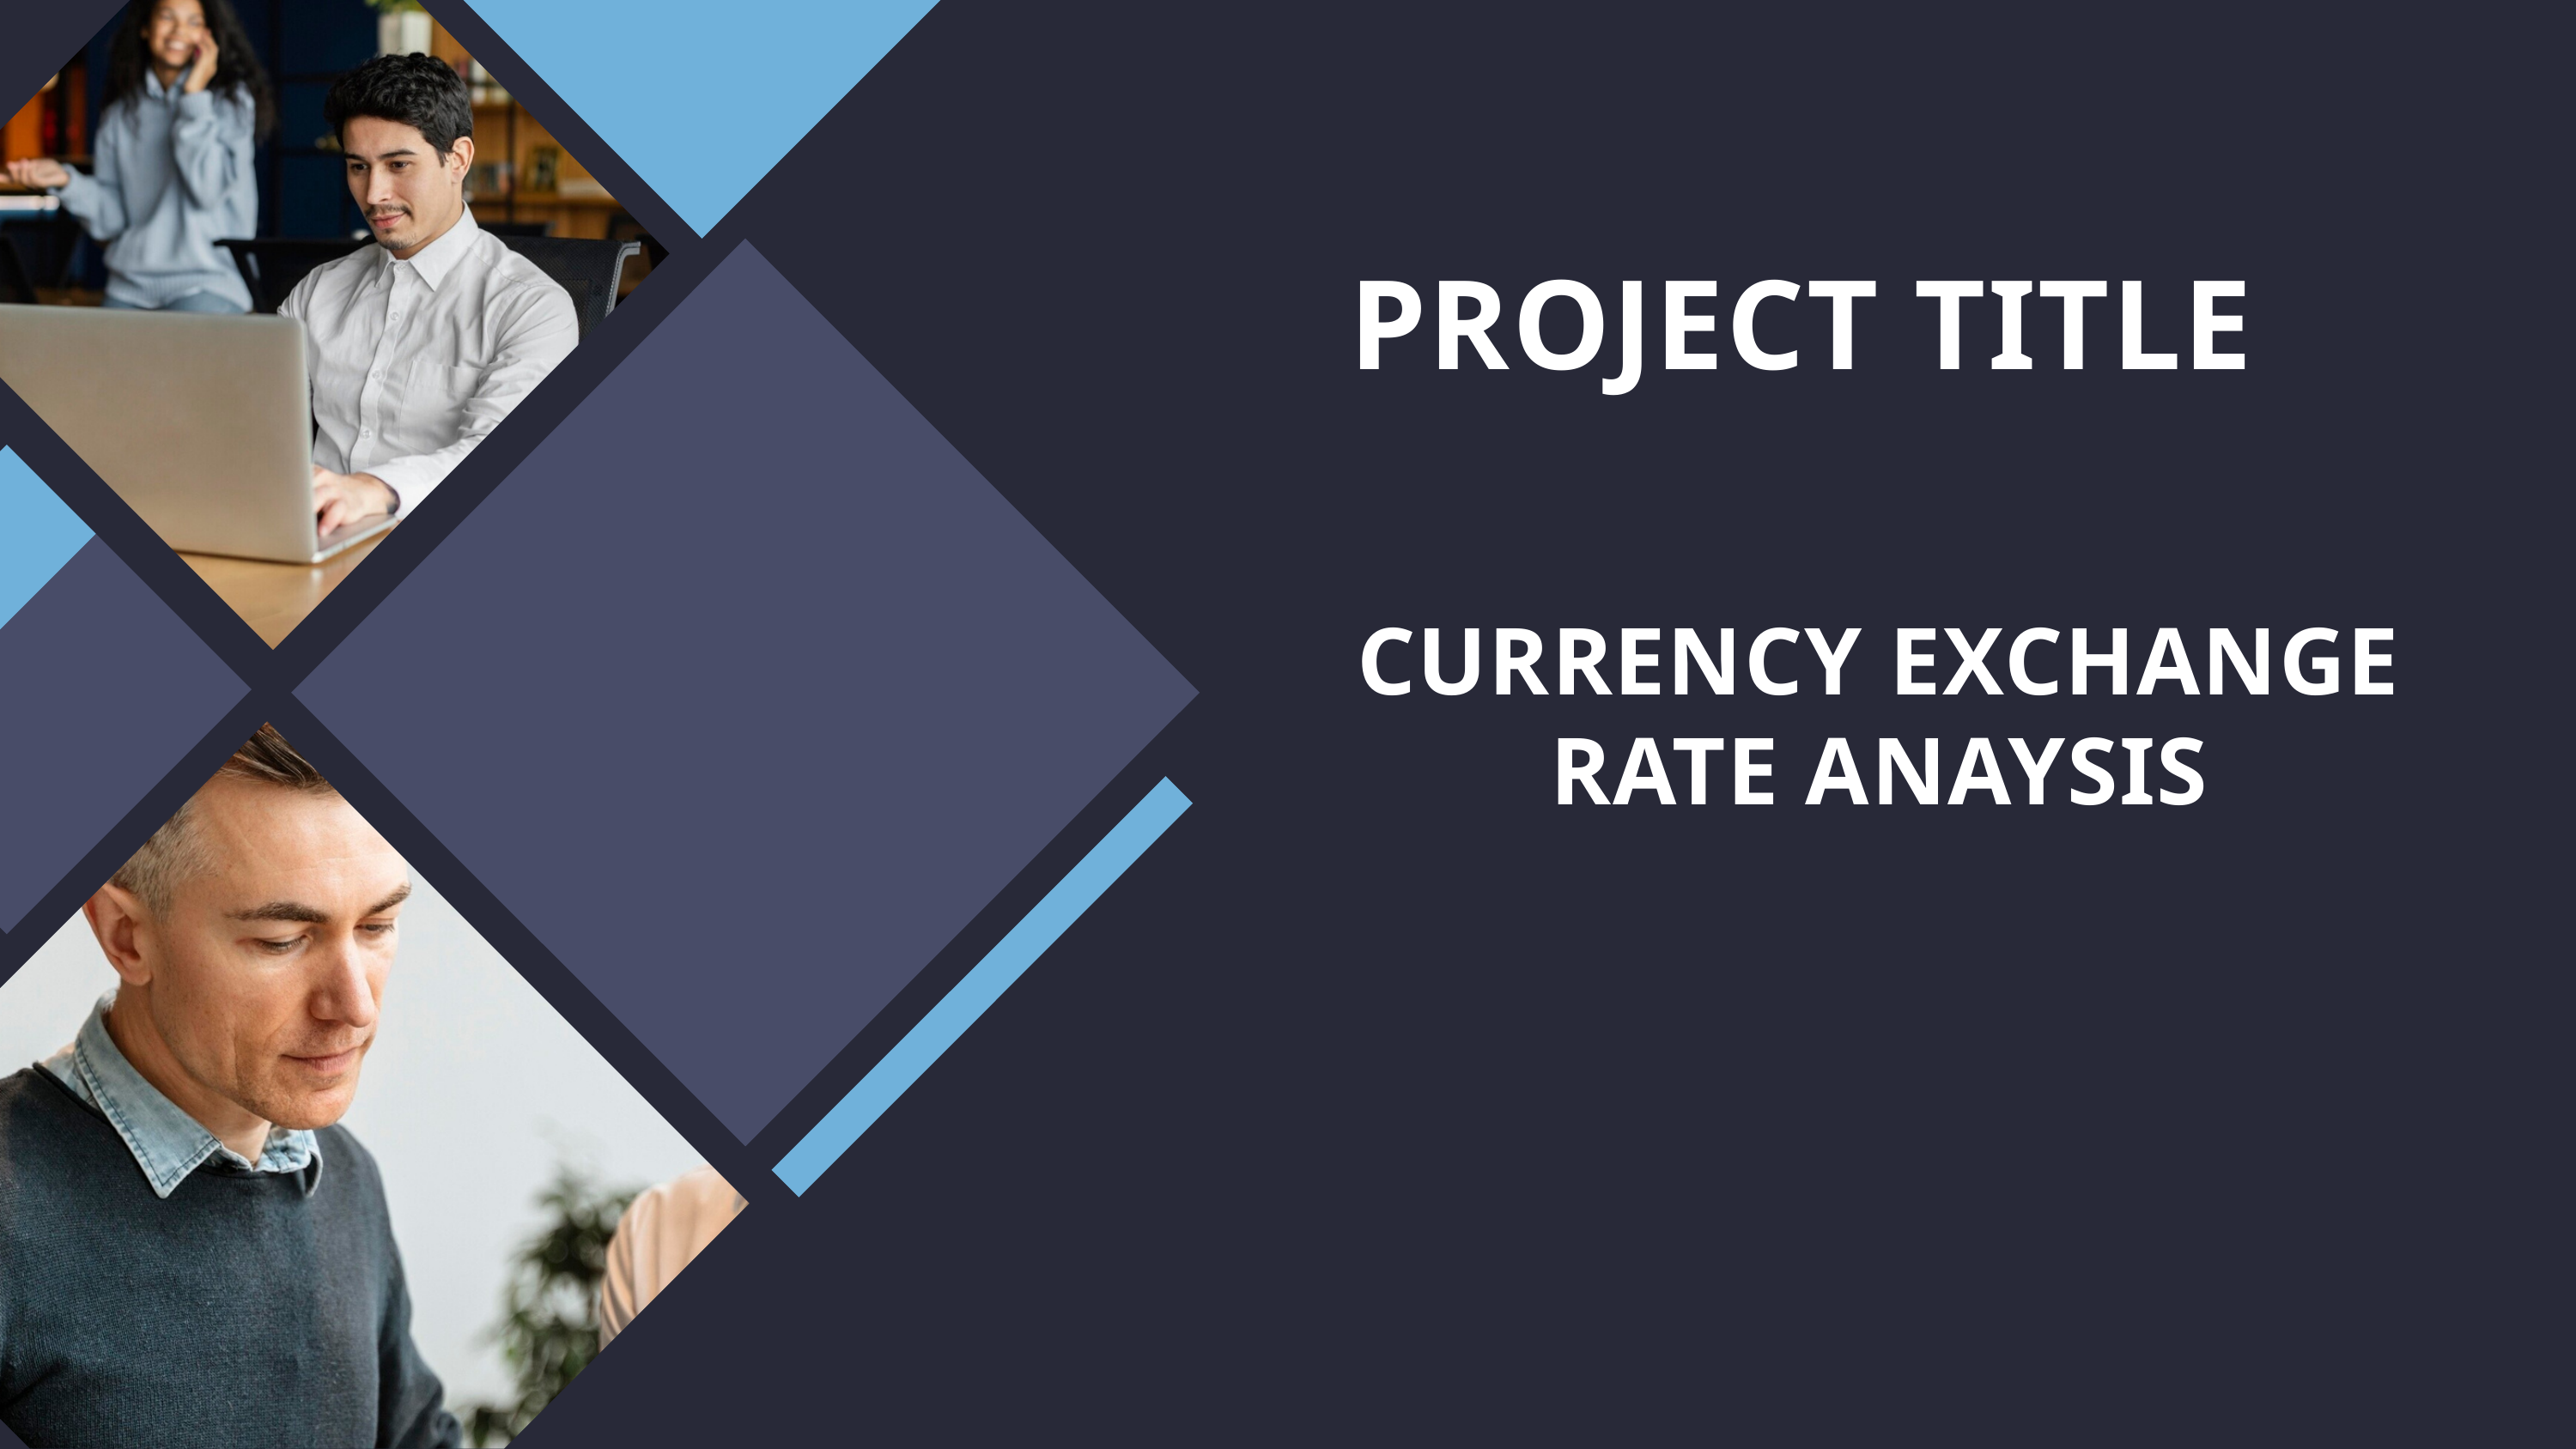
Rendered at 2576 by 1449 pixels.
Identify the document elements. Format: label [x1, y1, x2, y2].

text_box [0, 0, 2576, 1449]
text_box [0, 720, 750, 1449]
text_box [0, 0, 670, 651]
